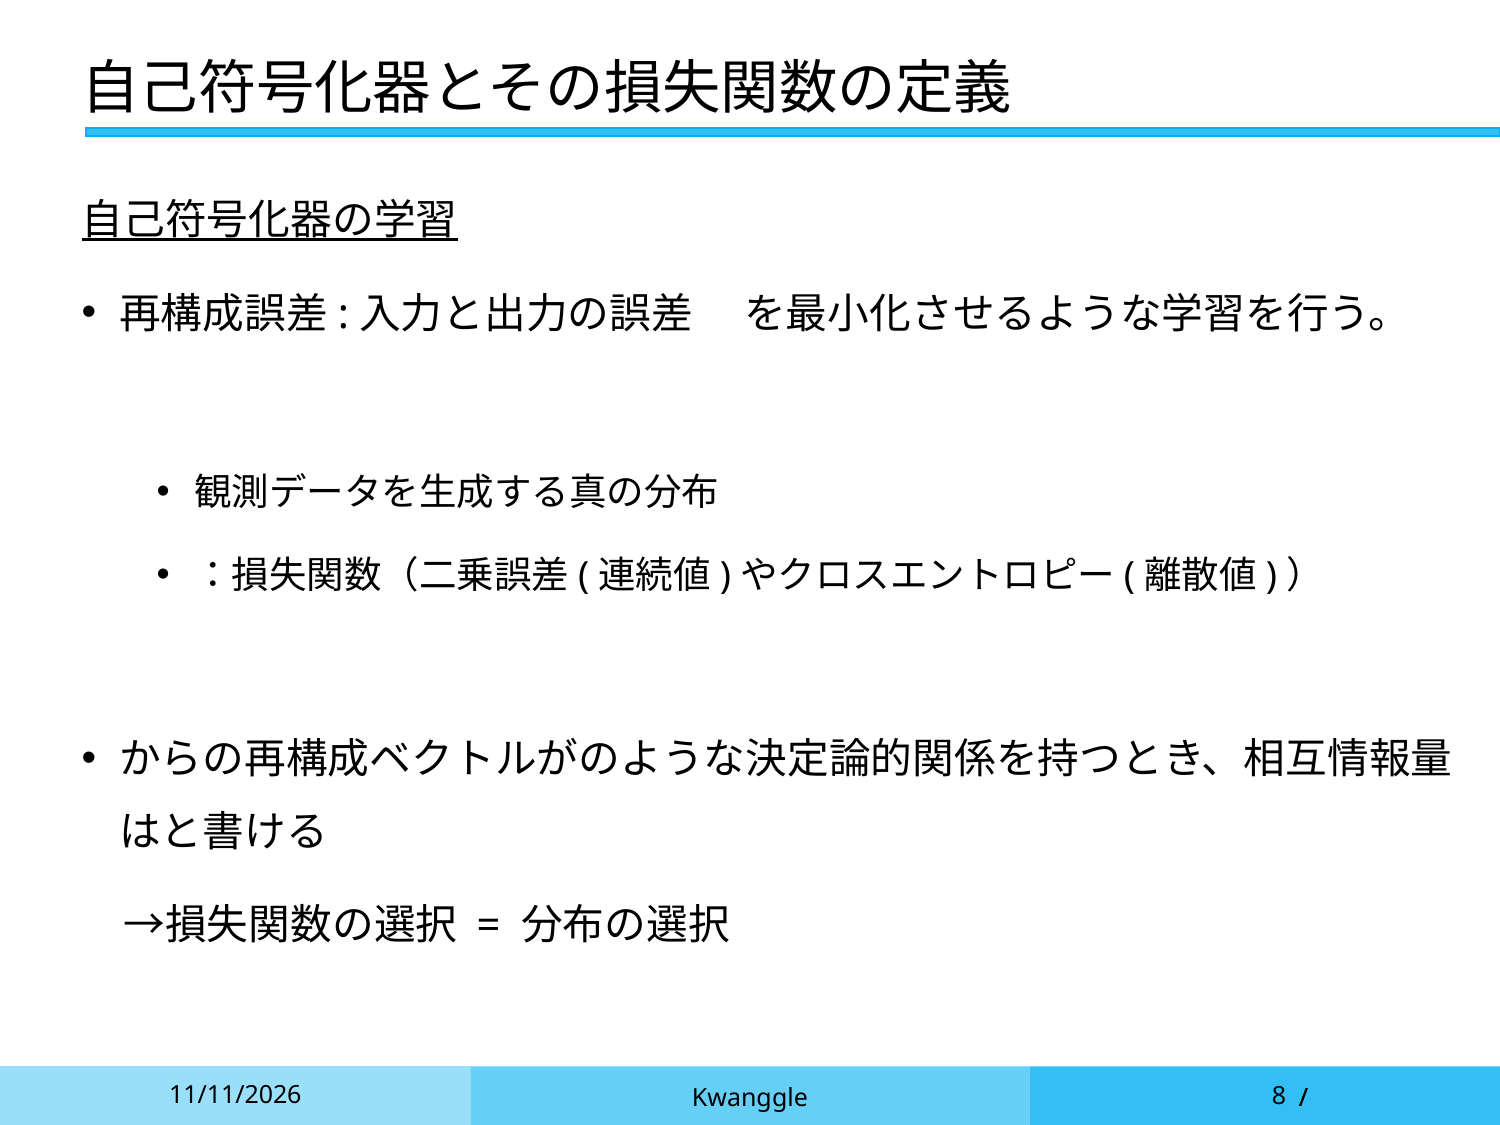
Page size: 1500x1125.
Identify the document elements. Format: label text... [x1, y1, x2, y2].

slide_number 8 [1228, 1066, 1302, 1125]
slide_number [66, 1065, 405, 1125]
title 自己符号化器とその損失関数の定義 [66, 23, 1361, 155]
footer Kwanggle [496, 1066, 1004, 1125]
